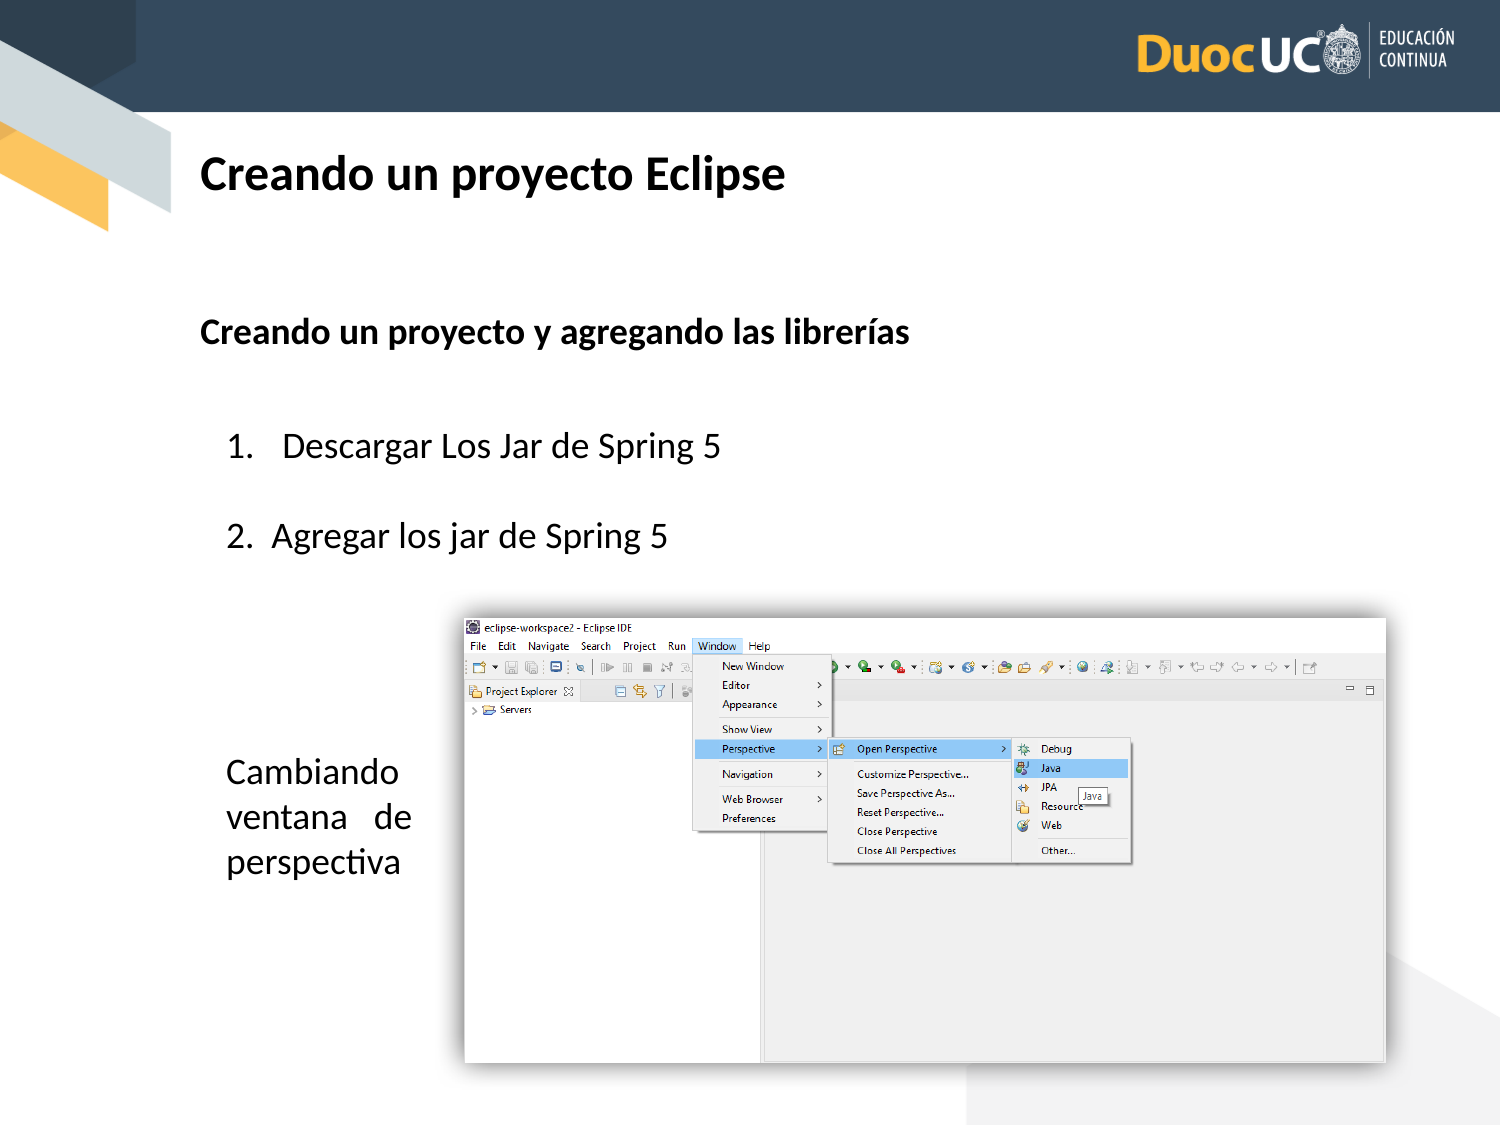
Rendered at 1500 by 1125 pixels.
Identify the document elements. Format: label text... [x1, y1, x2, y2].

text_box Cambiando ventana de perspectiva [211, 739, 428, 890]
text_box Descargar Los Jar de Spring 5 2. Agregar los jar de Spring 5 [211, 413, 925, 609]
text_box Creando un proyecto y agregando las librerías [185, 296, 1300, 360]
text_box Creando un proyecto Eclipse [185, 133, 903, 209]
picture [0, 0, 1500, 1125]
